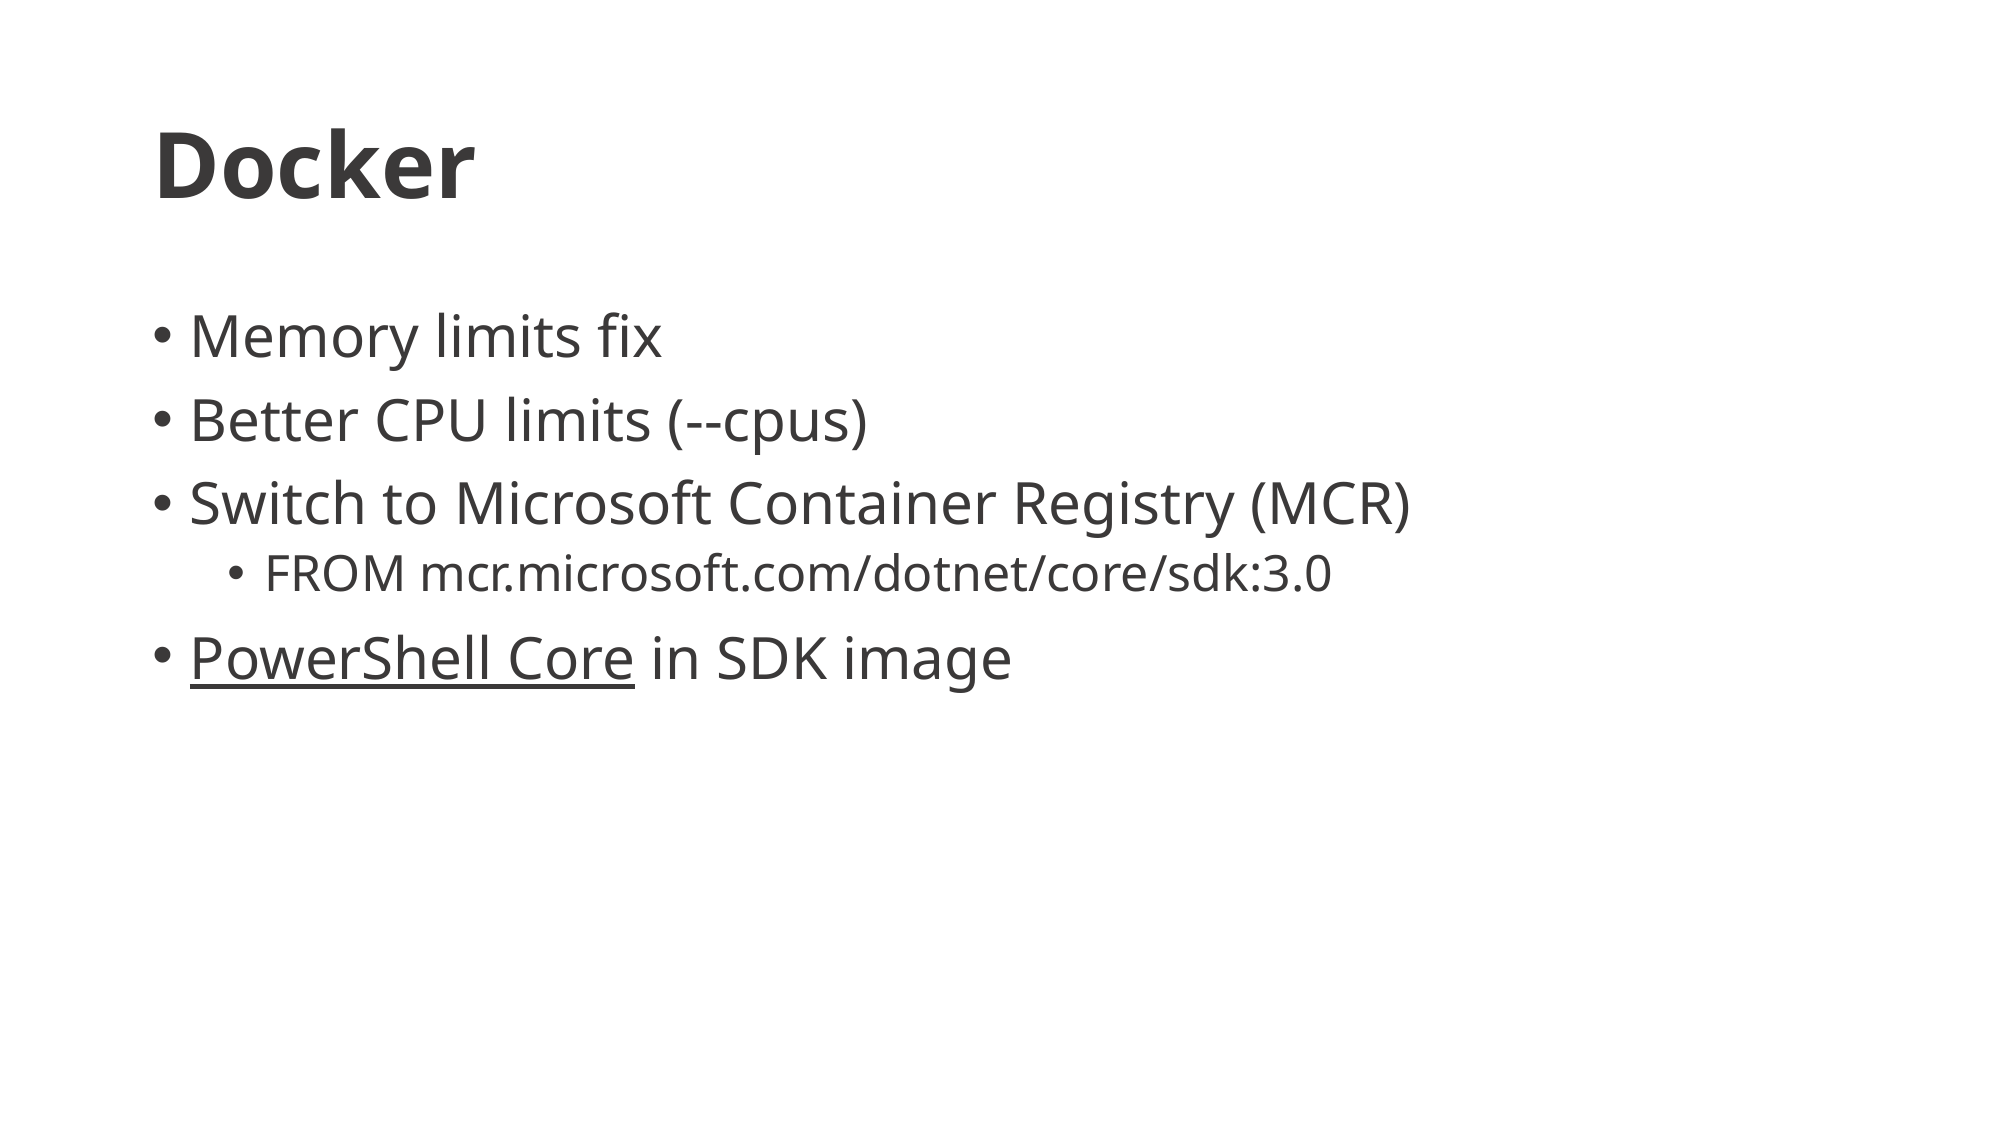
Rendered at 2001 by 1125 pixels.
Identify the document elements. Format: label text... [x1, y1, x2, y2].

list Memory limits fix Better CPU limits (--cpus) Switch to Microsoft Container Registry (MCR) FROM mcr.microsoft.com/dotnet/core/sdk:3.0 PowerShell Core in SDK image [137, 299, 1863, 1014]
title Docker [137, 59, 1863, 278]
